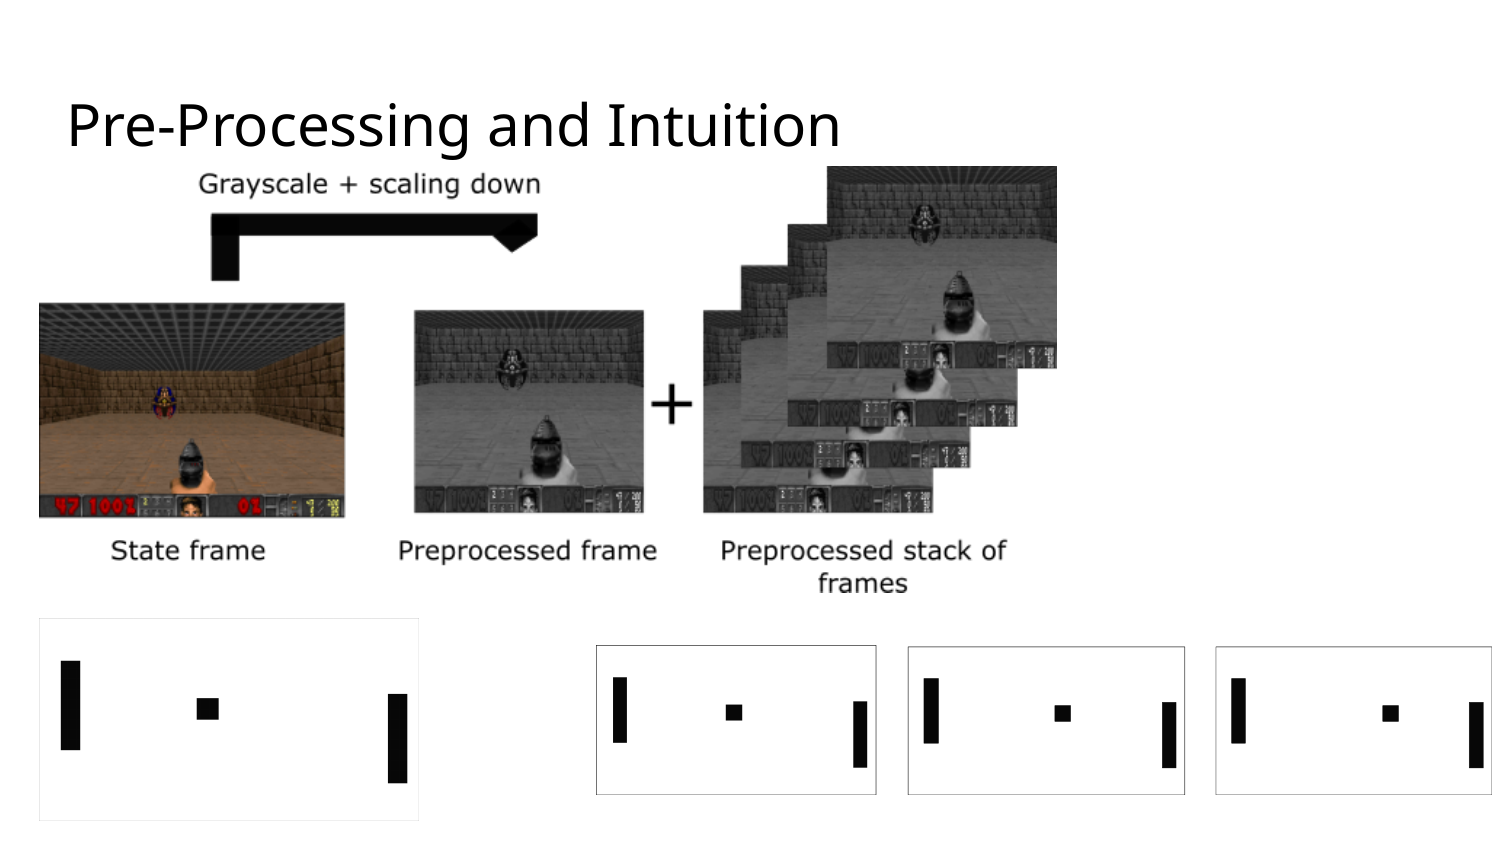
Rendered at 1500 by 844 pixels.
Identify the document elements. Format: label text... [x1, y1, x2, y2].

picture [39, 618, 419, 822]
title Pre-Processing and Intuition [51, 72, 1449, 167]
picture [39, 166, 1057, 593]
picture [596, 644, 1492, 795]
